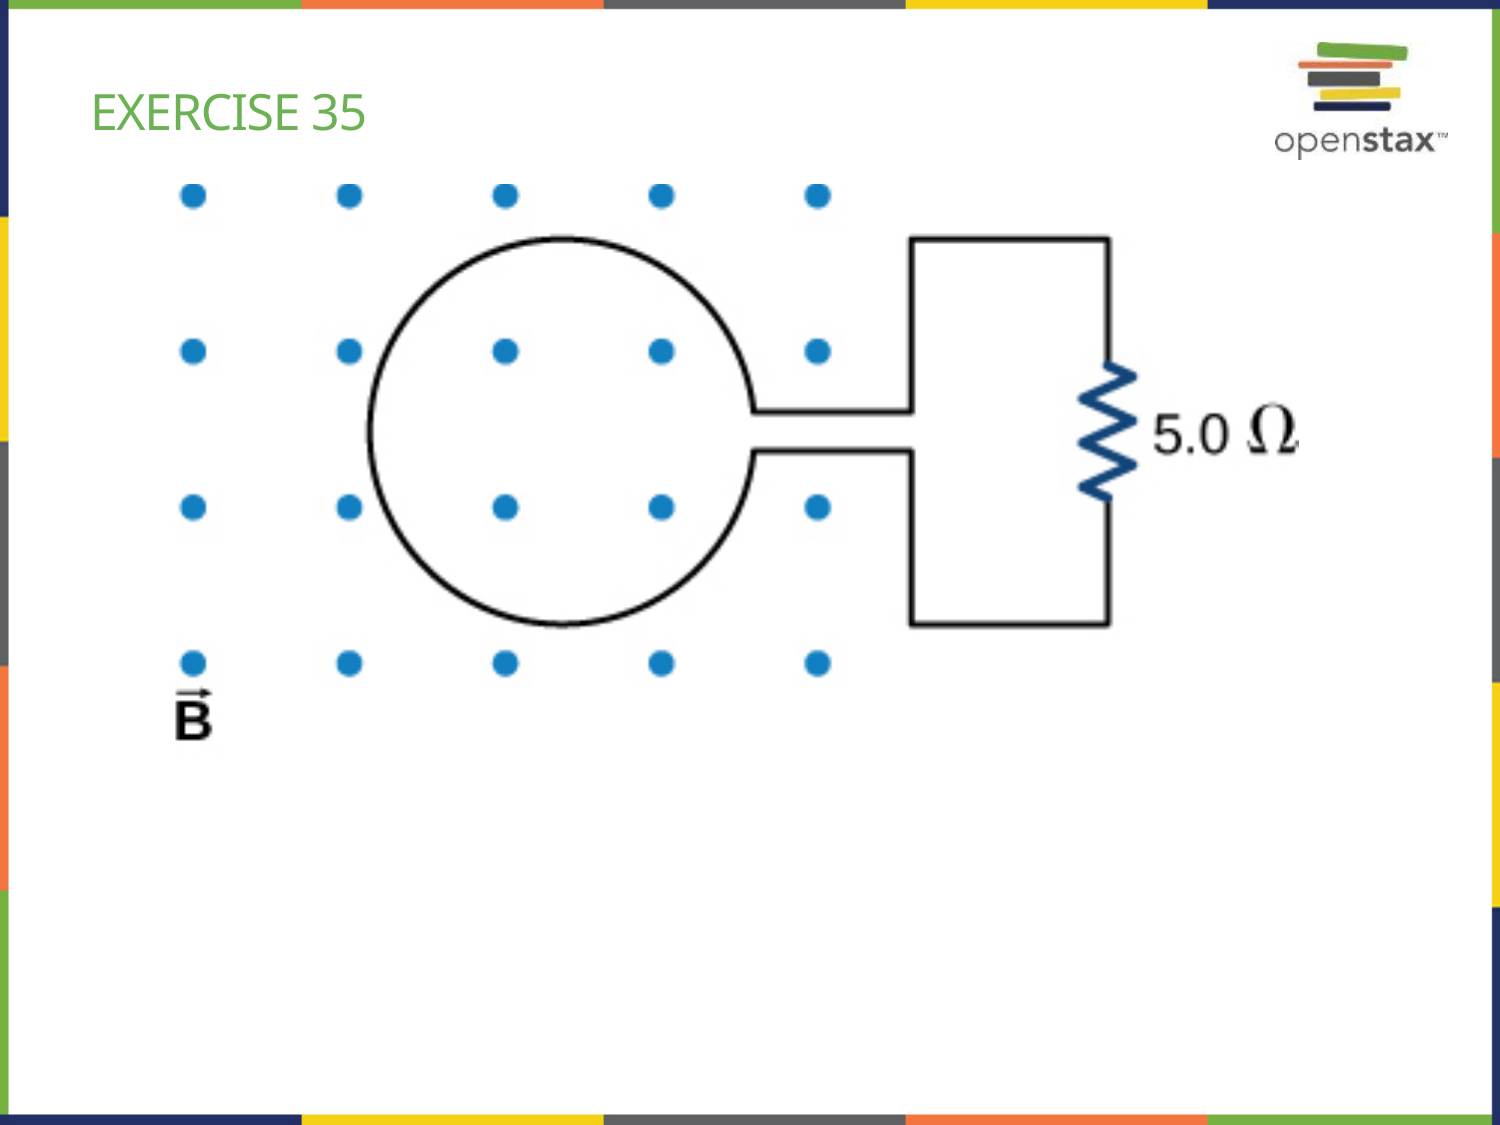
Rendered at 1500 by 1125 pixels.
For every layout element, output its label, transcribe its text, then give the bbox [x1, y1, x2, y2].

title Exercise 35 [75, 39, 1275, 148]
picture [0, 0, 1500, 1125]
